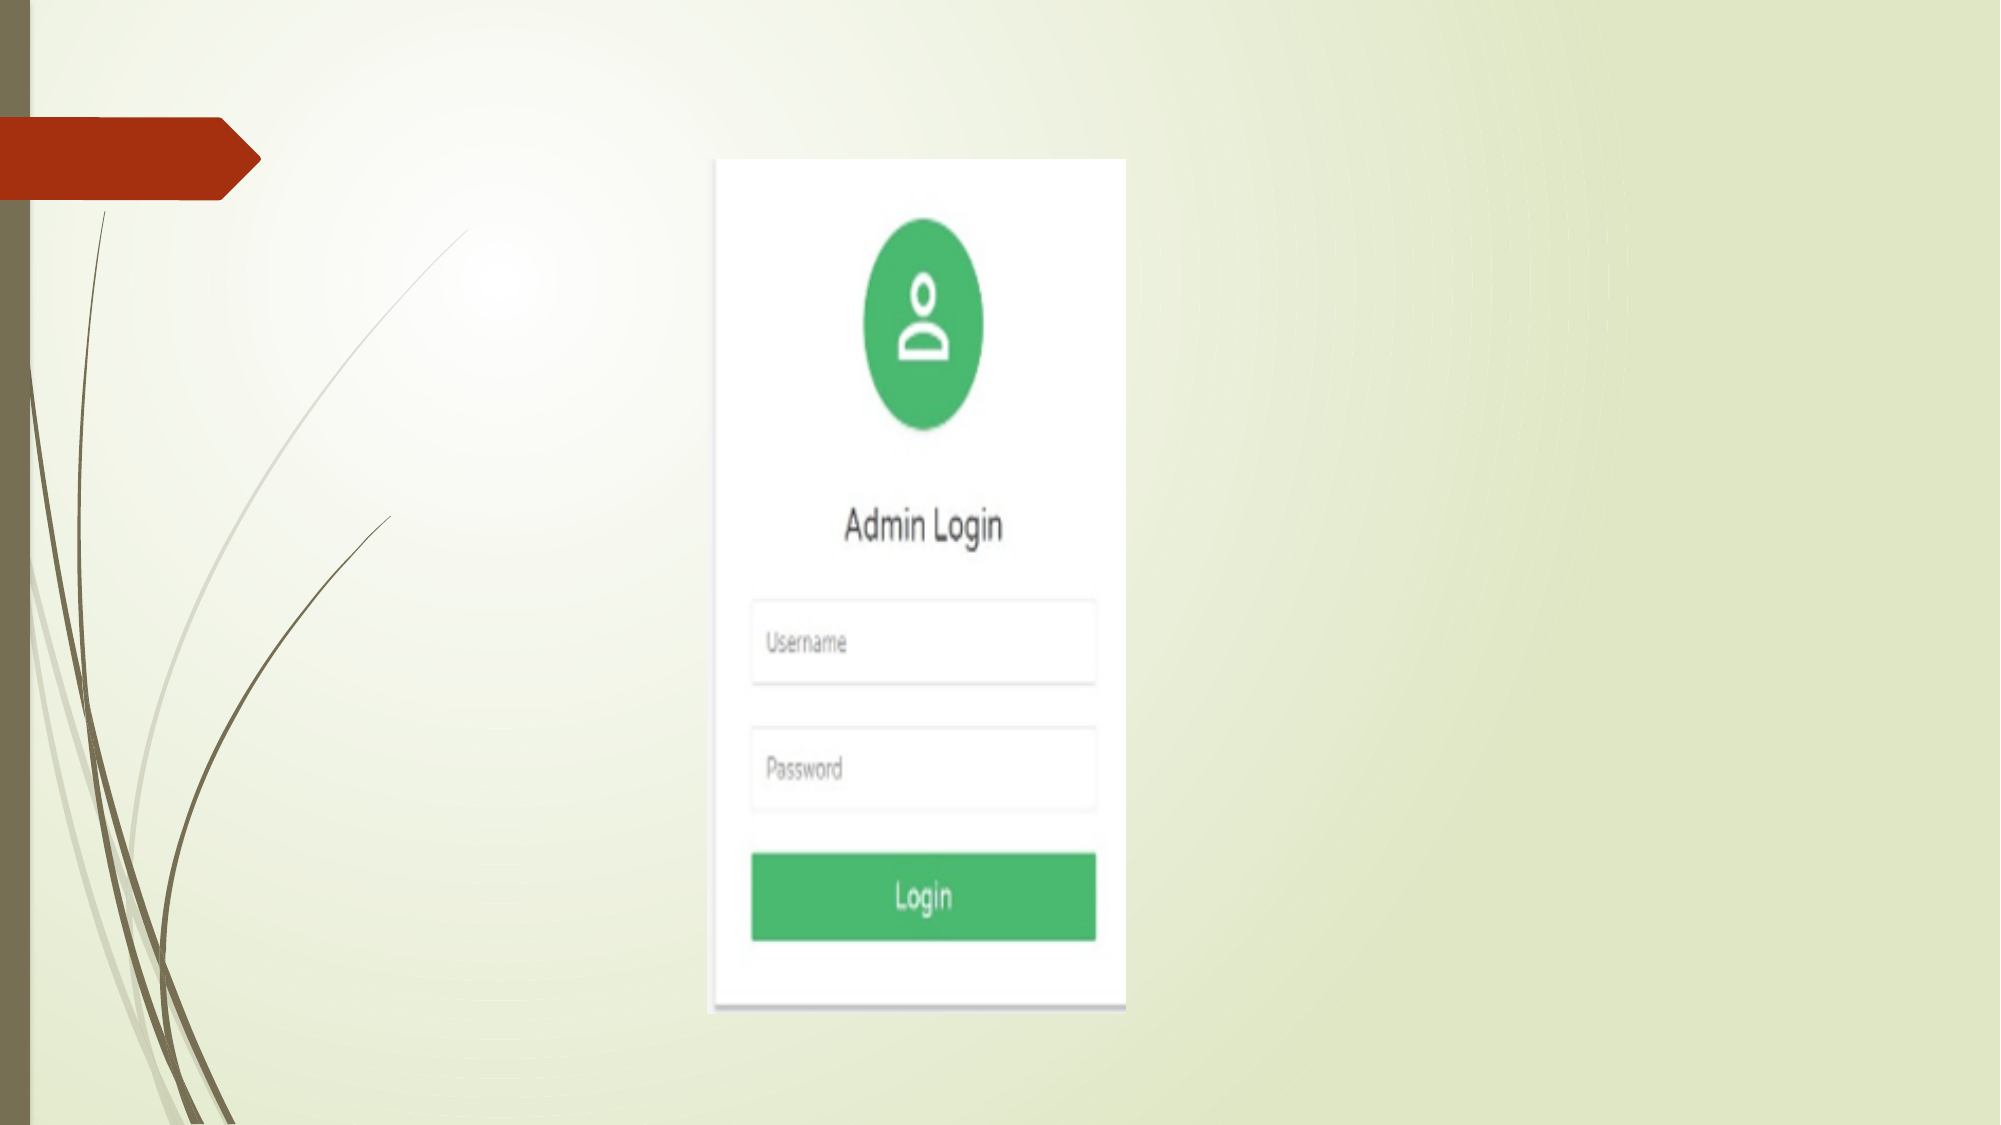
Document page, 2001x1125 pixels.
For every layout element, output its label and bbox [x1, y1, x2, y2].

picture [706, 159, 1126, 1014]
